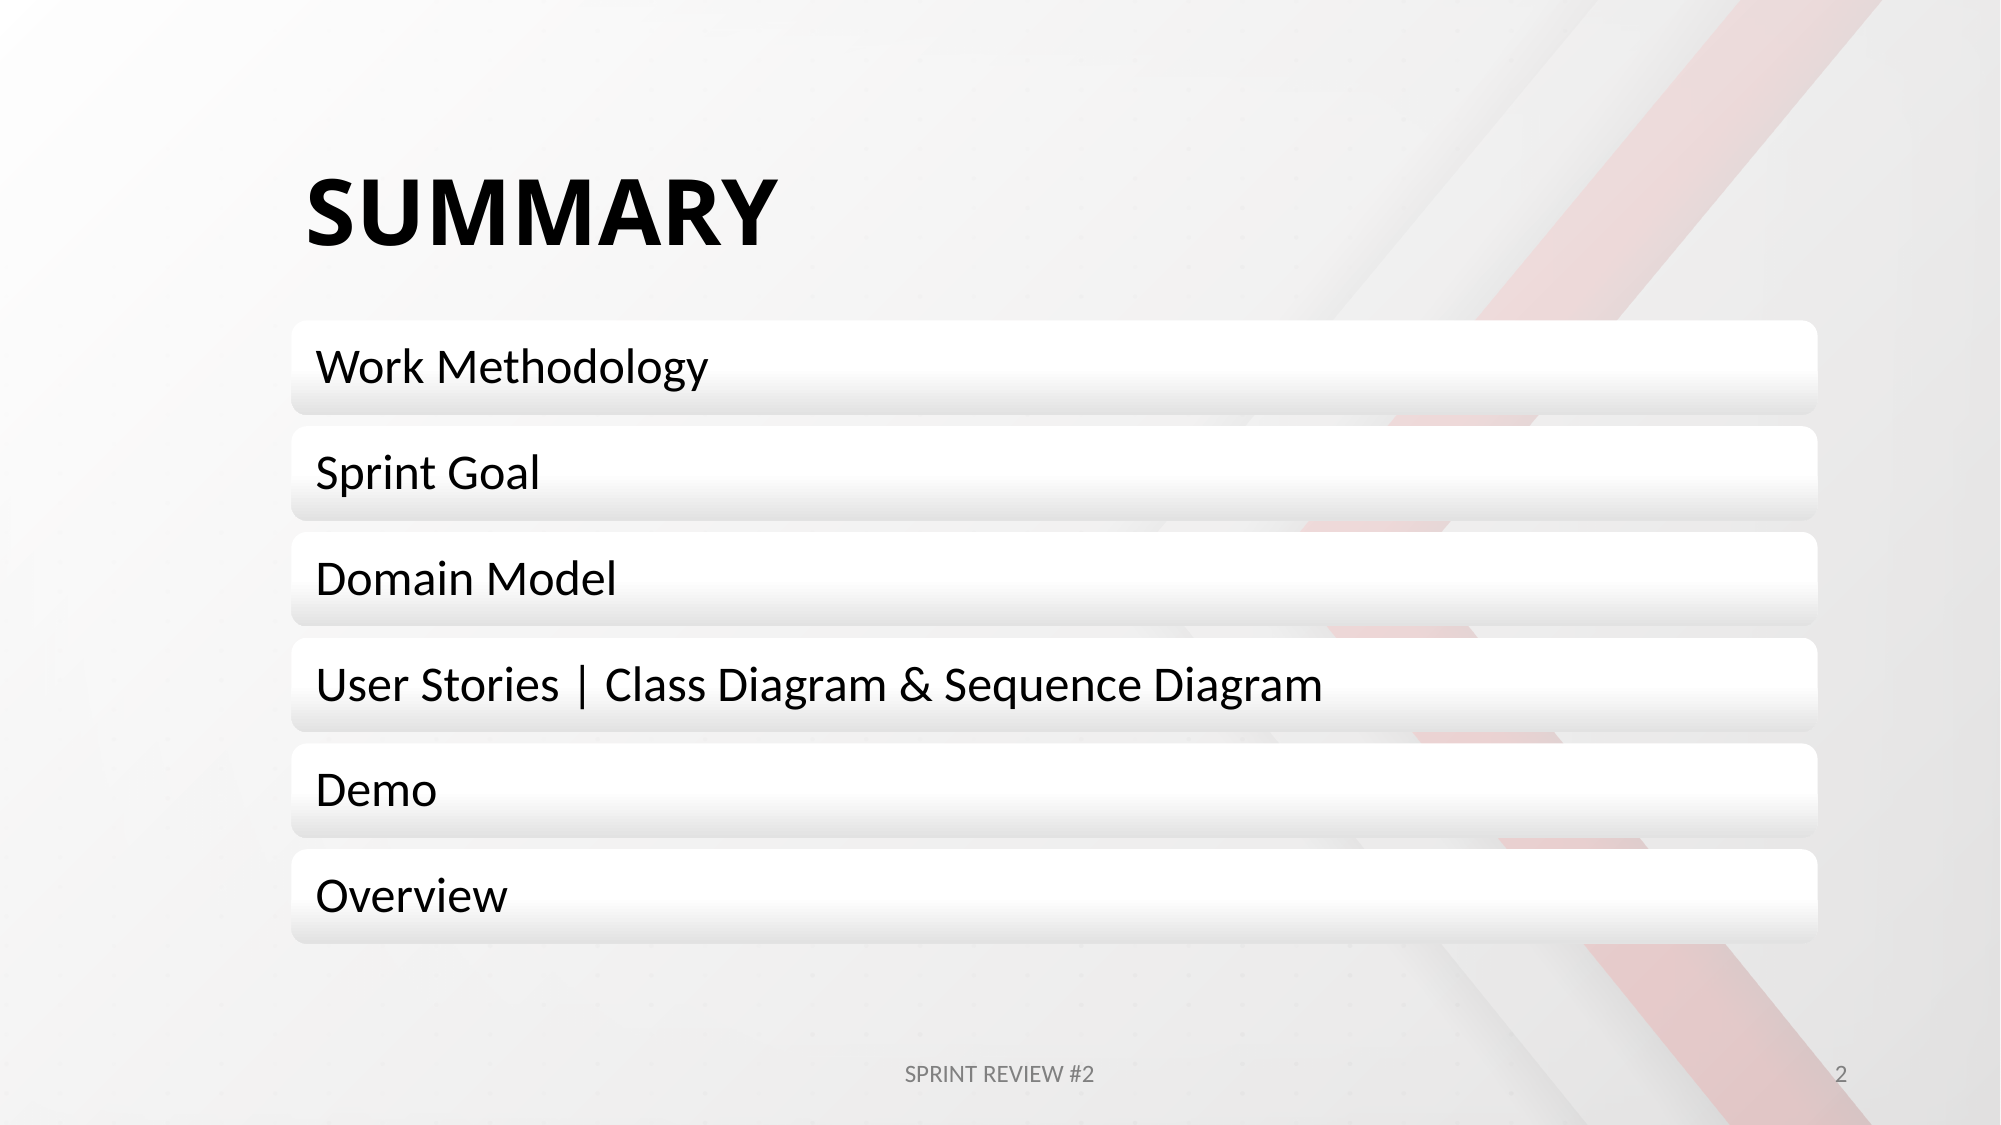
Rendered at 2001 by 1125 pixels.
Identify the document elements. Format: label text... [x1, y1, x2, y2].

text_box [0, 0, 2000, 1125]
title SUMMARY [290, 106, 1896, 325]
slide_number 2 [1412, 1042, 1863, 1103]
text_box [291, 312, 1818, 952]
footer SPRINT REVIEW #2 [662, 1042, 1338, 1103]
